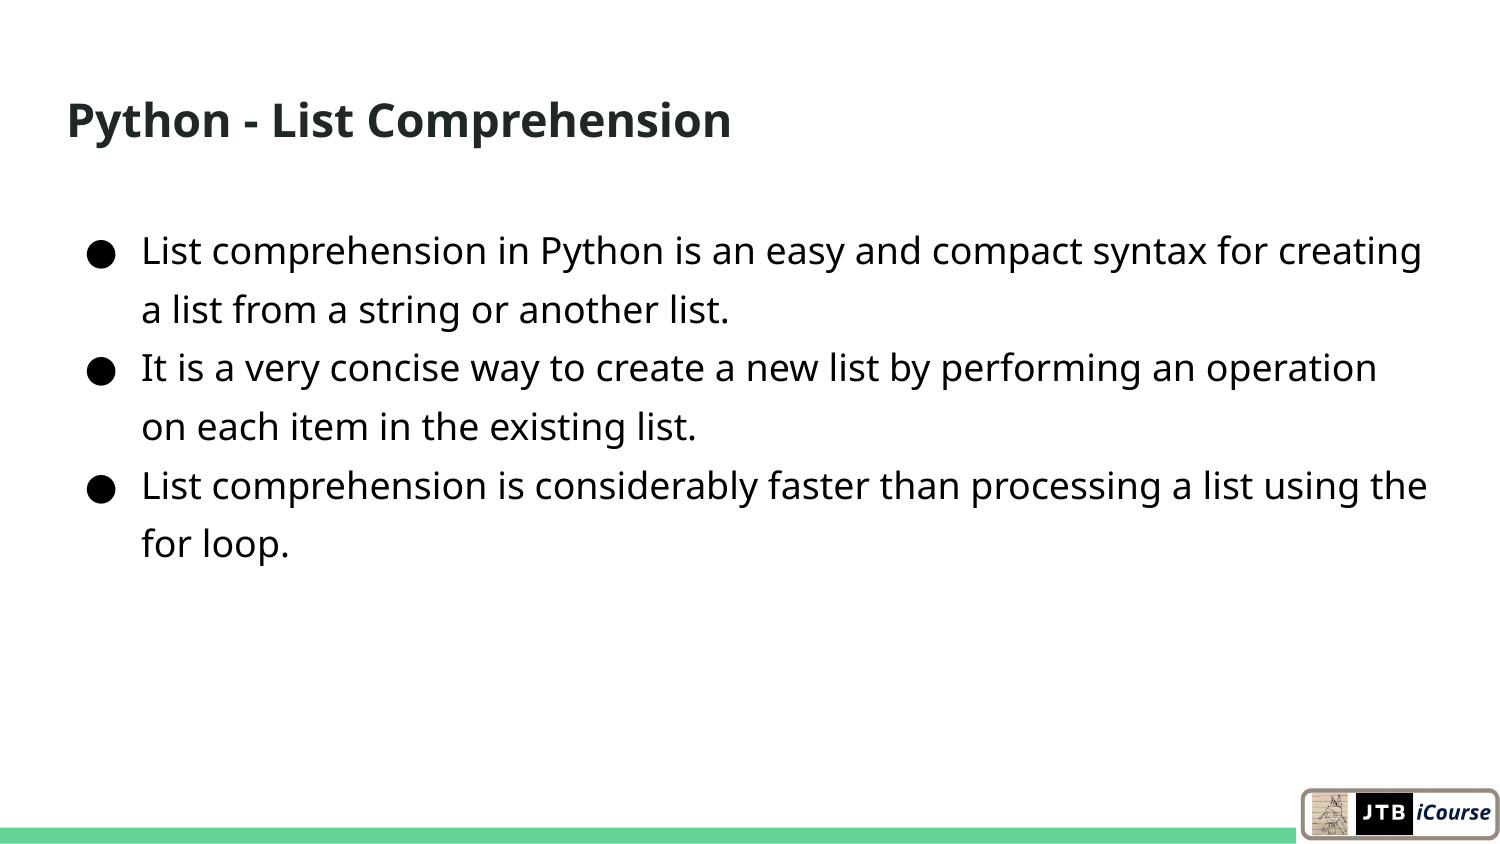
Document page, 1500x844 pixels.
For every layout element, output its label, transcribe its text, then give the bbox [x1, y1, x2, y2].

title Python - List Comprehension [51, 72, 1449, 167]
picture [1296, 782, 1500, 844]
list List comprehension in Python is an easy and compact syntax for creating a list from a string or another list. It is a very concise way to create a new list by performing an operation on each item in the existing list. List comprehension is considerably faster than processing a list using the for loop. [51, 202, 1449, 746]
